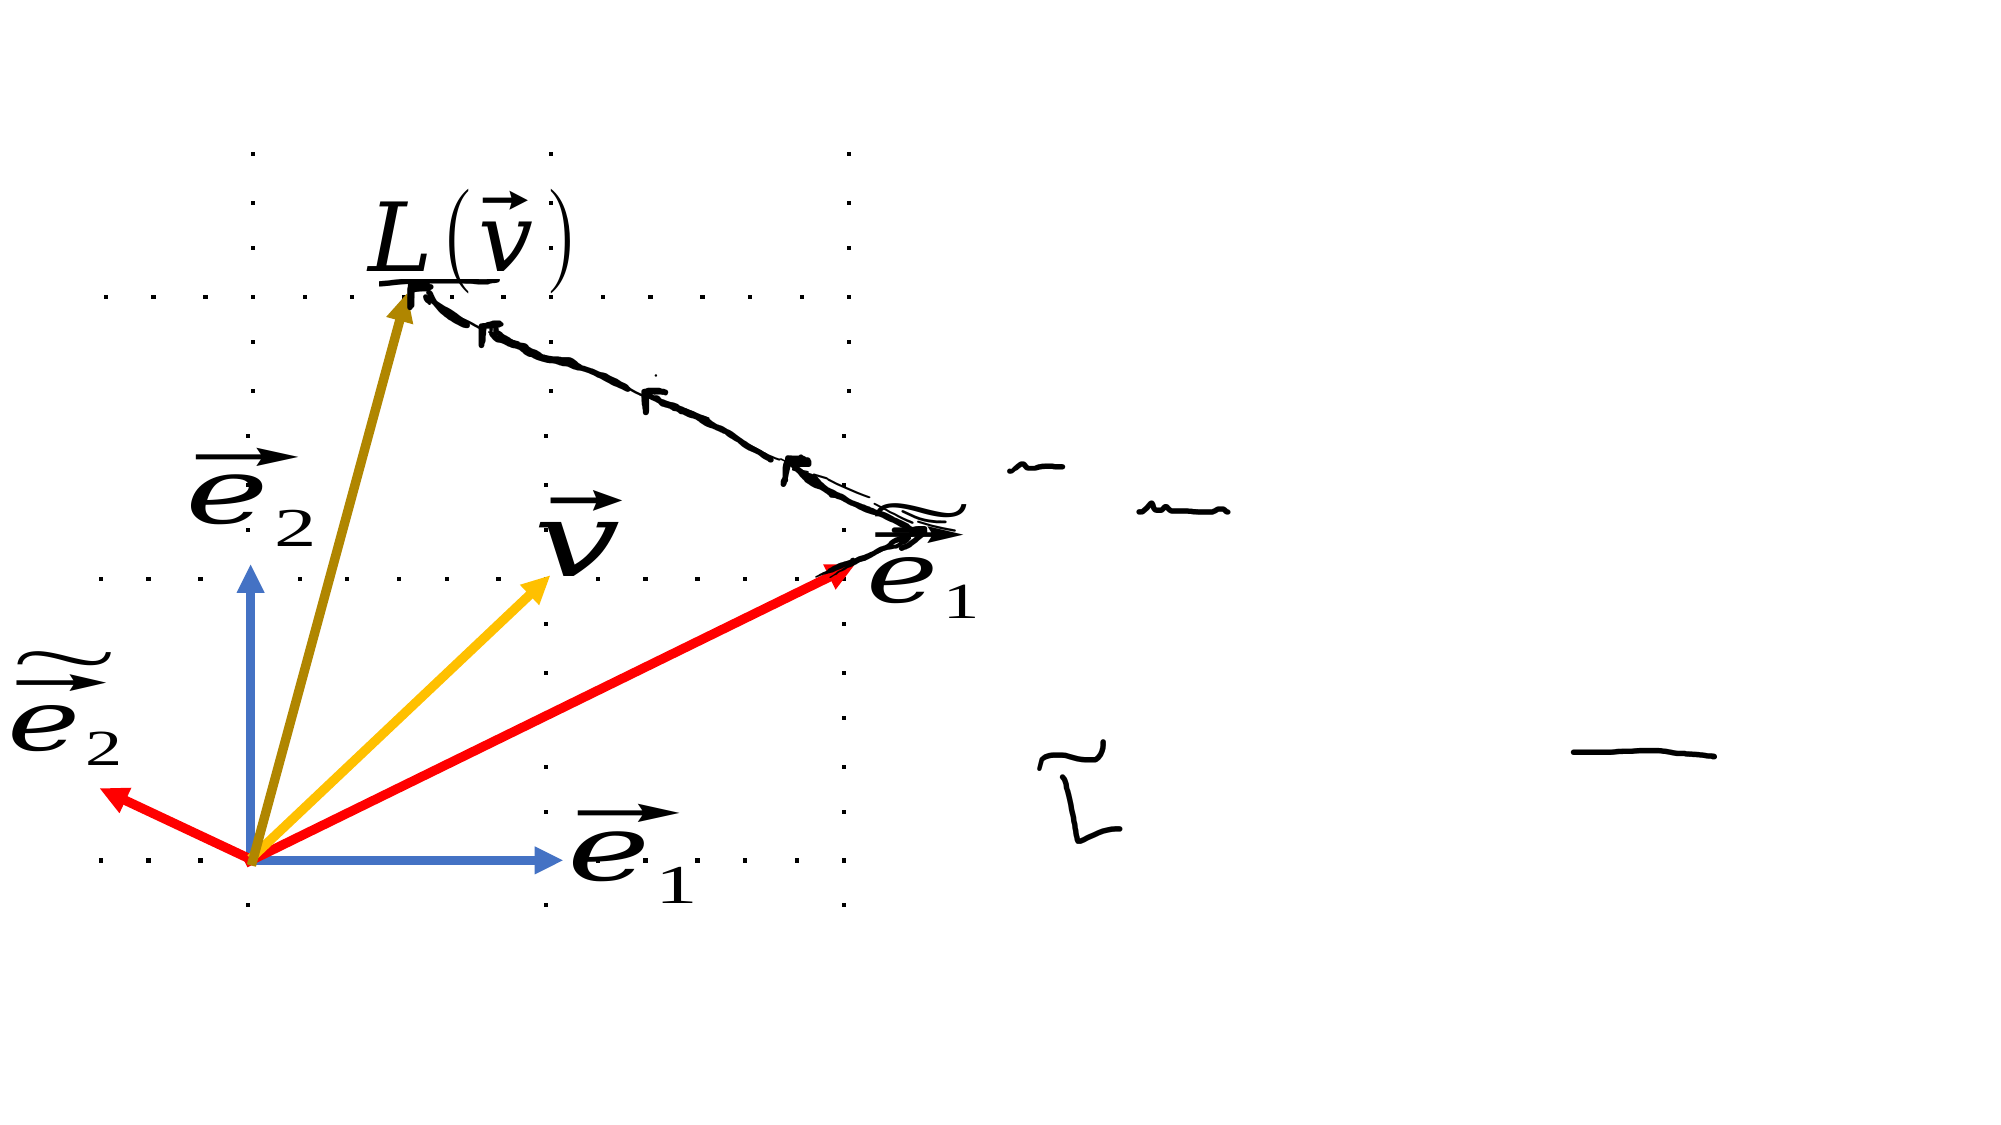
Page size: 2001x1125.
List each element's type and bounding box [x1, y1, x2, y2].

text_box [100, 788, 245, 862]
text_box [251, 293, 408, 866]
text_box [408, 575, 551, 859]
text_box [245, 564, 251, 864]
text_box [408, 564, 855, 864]
picture [73, 116, 1726, 912]
